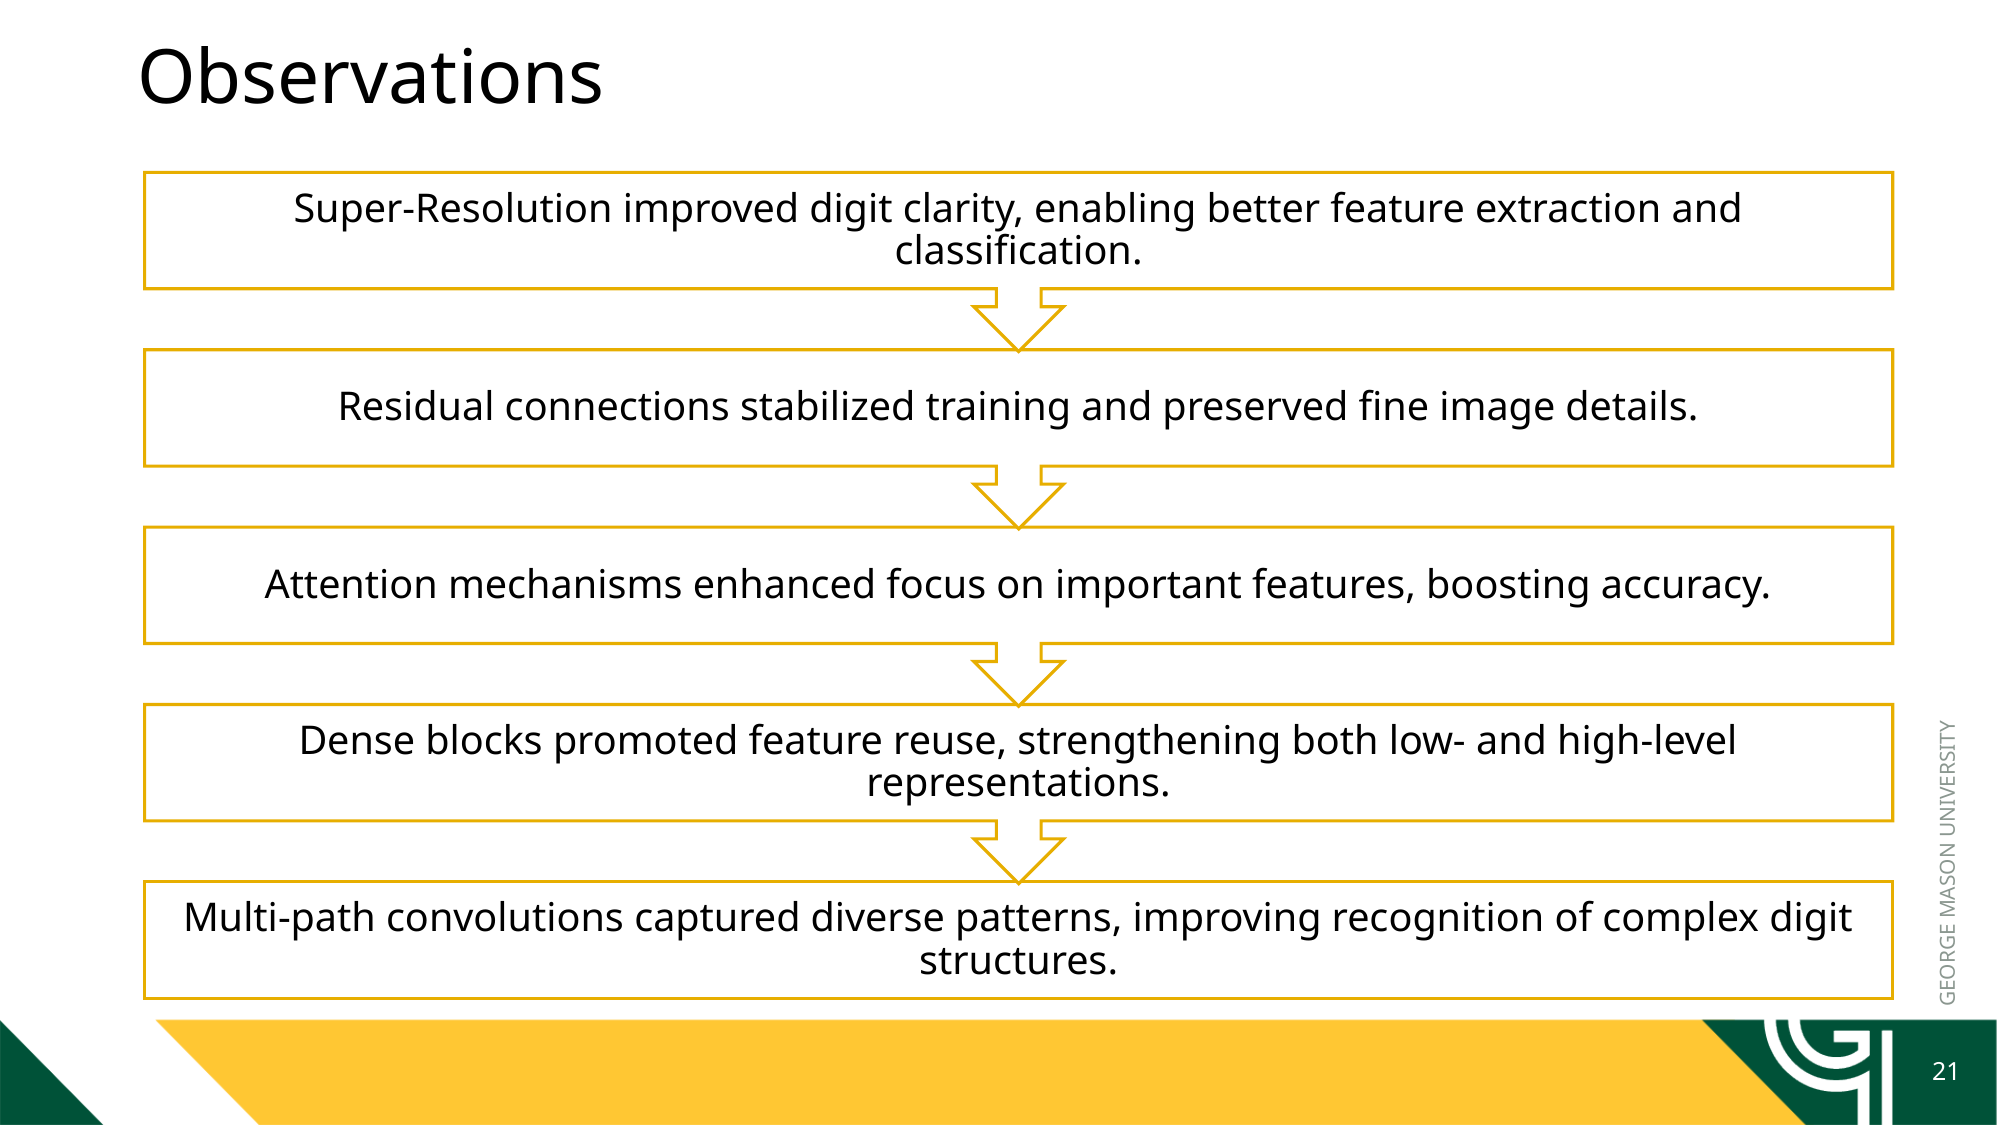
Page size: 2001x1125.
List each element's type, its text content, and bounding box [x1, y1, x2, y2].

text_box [144, 171, 1893, 999]
picture [0, 1015, 2000, 1125]
footer GEORGE MASON UNIVERSITY [1913, 677, 1980, 1015]
text_box Observations [122, 21, 620, 127]
